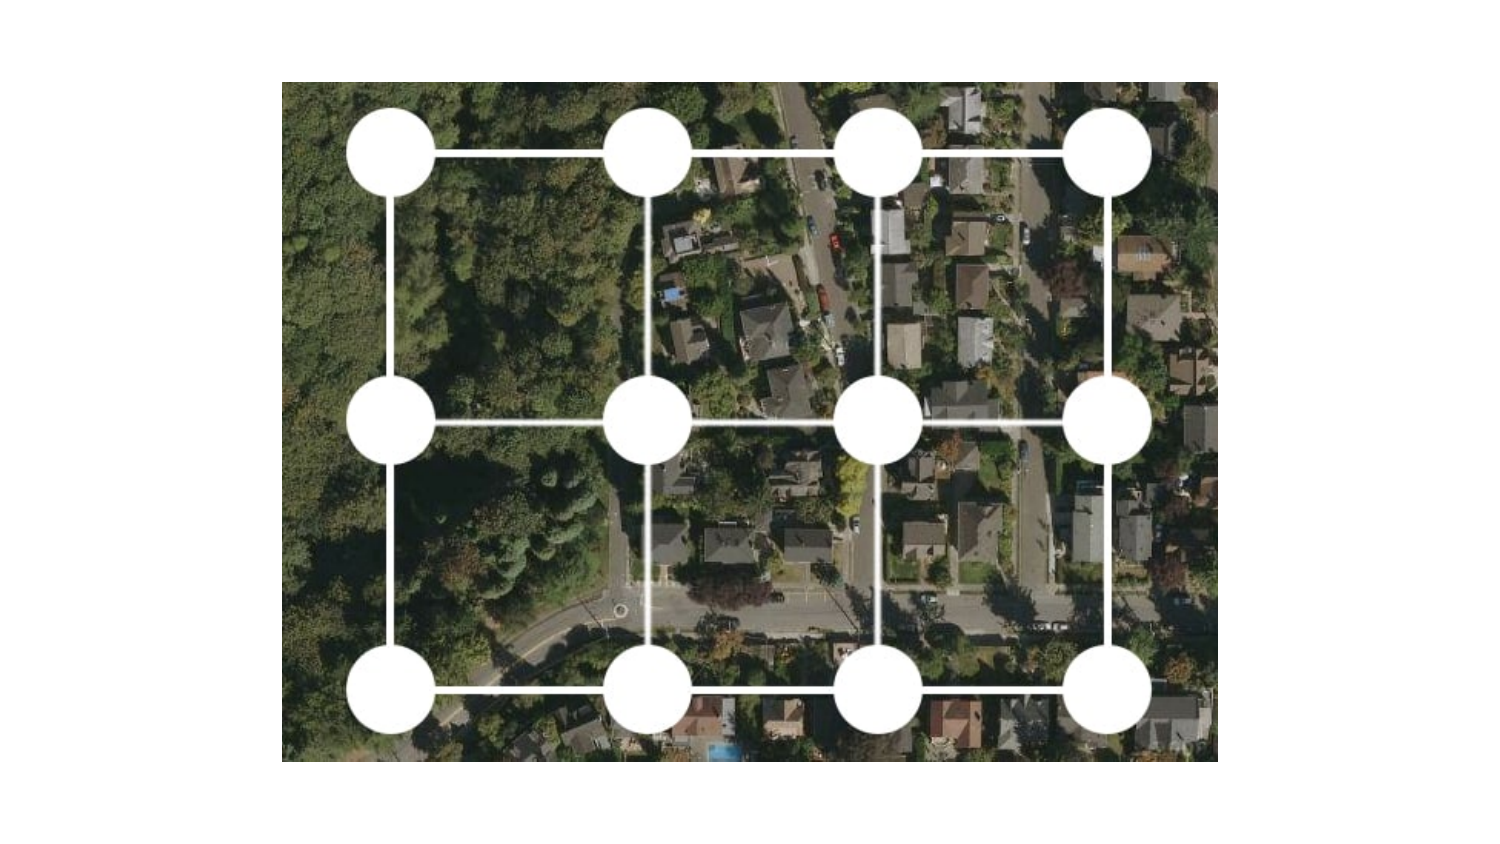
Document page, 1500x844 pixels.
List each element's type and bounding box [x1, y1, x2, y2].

picture [282, 82, 1218, 762]
